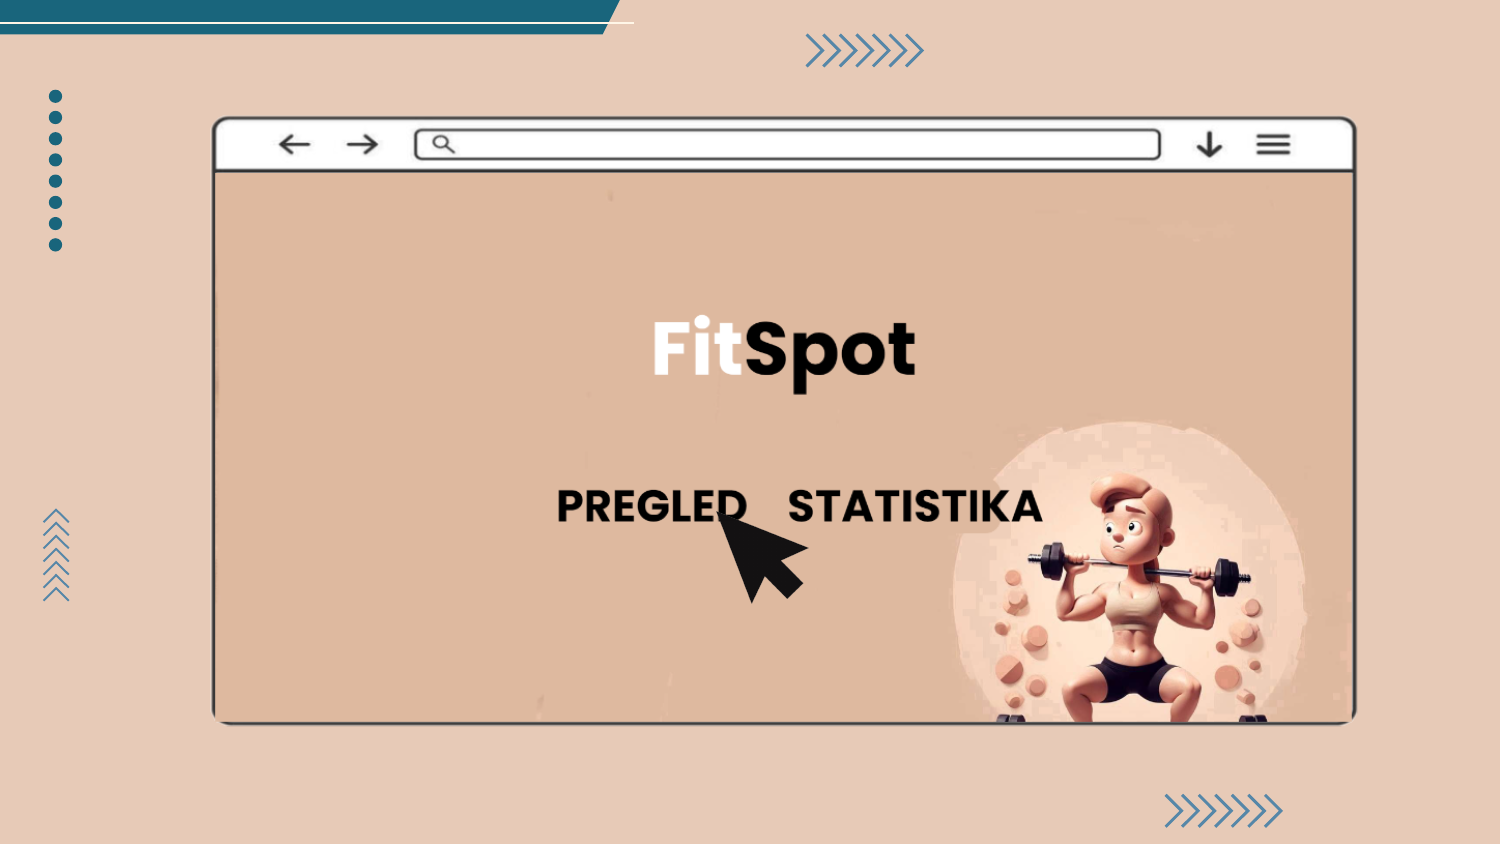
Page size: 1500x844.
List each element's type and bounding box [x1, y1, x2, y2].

picture [209, 114, 1358, 727]
